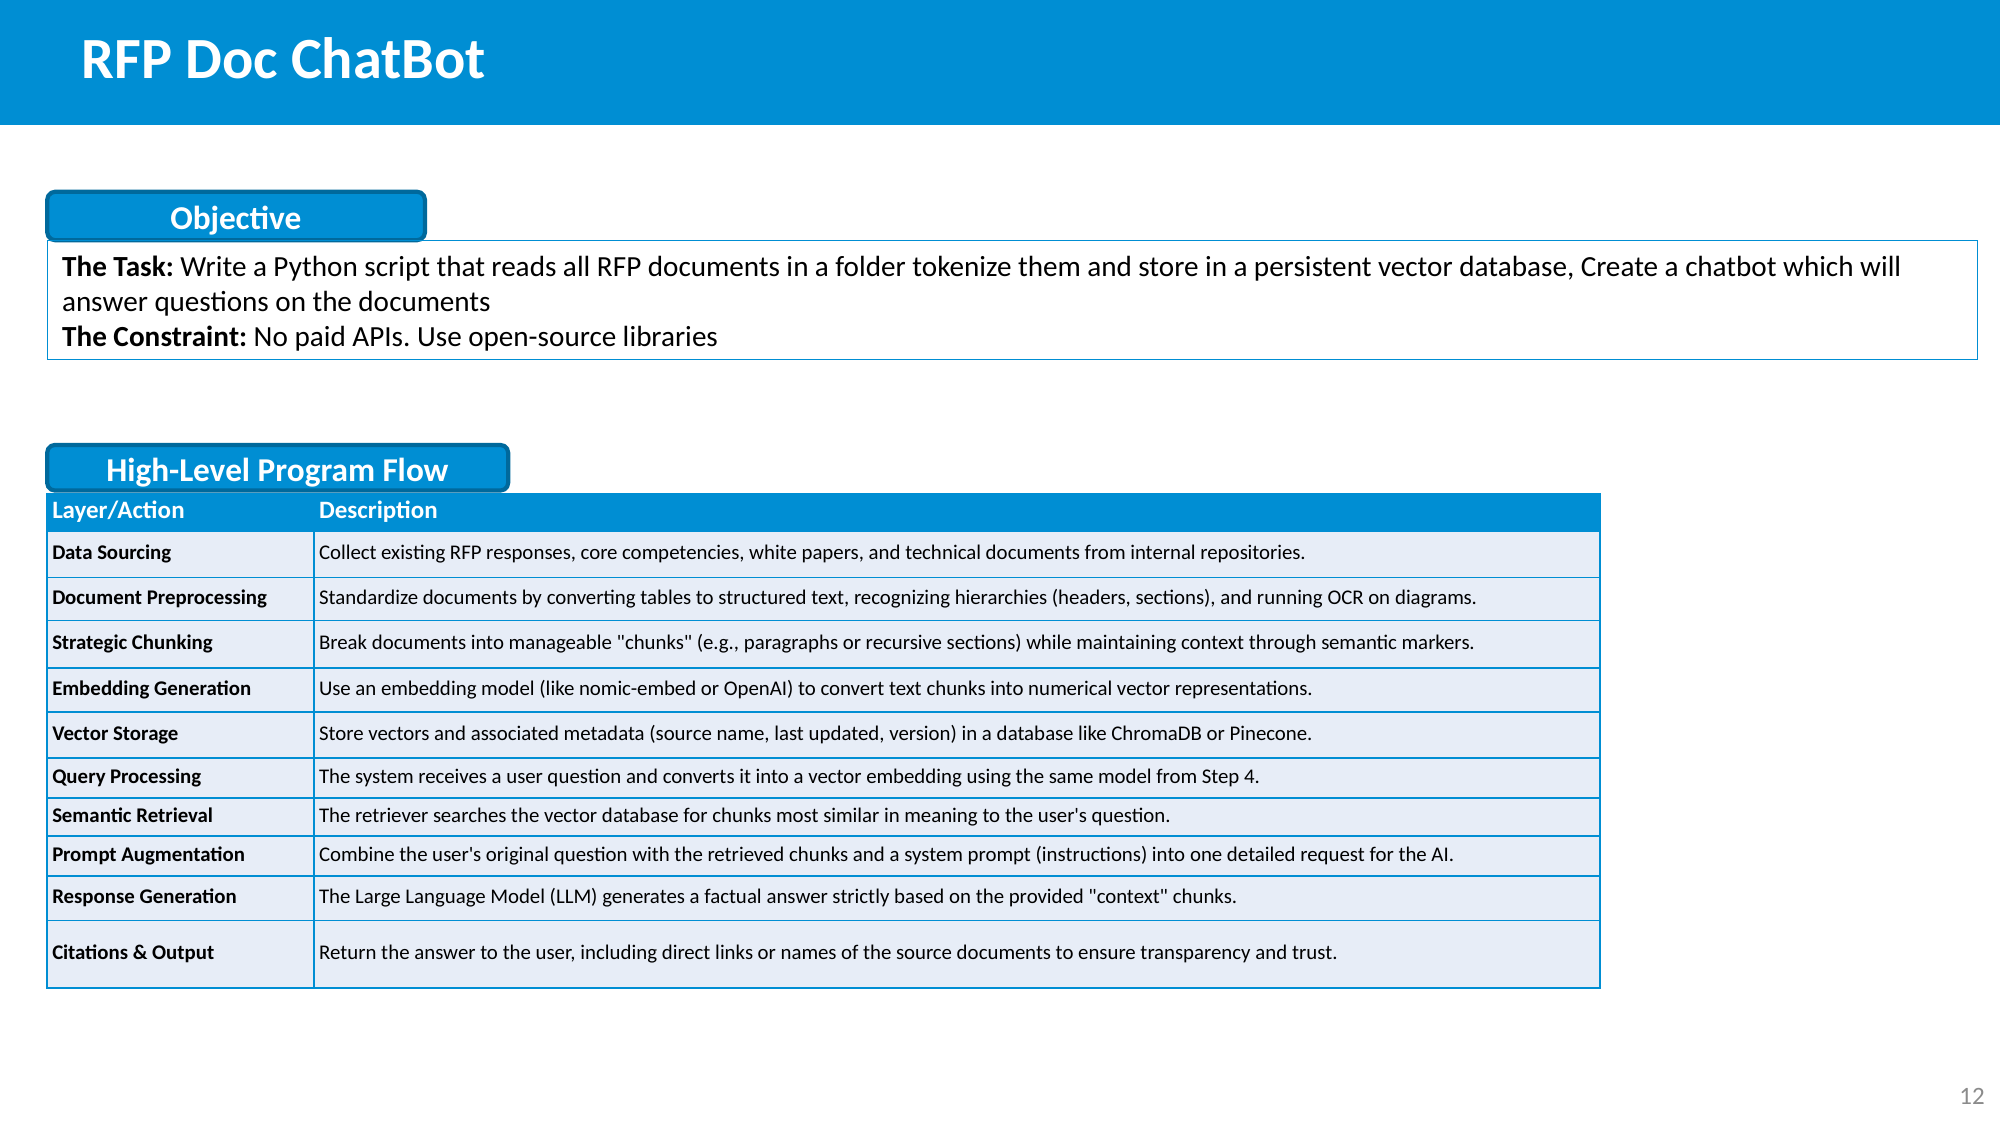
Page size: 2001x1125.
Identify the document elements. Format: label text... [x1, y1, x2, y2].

table_cell Return the answer to the user, including direct links or names of the source documents to ensure transparency and trust. [315, 921, 1599, 987]
table_cell The system receives a user question and converts it into a vector embedding using the same model from Step 4. [315, 759, 1599, 797]
table_cell Break documents into manageable "chunks" (e.g., paragraphs or recursive sections) while maintaining context through semantic markers. [315, 621, 1599, 667]
table_cell Response Generation [48, 877, 313, 920]
table_cell Document Preprocessing [48, 578, 313, 620]
list RFP Doc ChatBot [66, 12, 1834, 108]
table_cell Use an embedding model (like nomic-embed or OpenAI) to convert text chunks into numerical vector representations. [315, 669, 1599, 711]
table_cell Embedding Generation [48, 669, 313, 711]
table_cell Query Processing [48, 759, 313, 797]
text_box Objective [45, 189, 428, 240]
table_header Layer/Action [48, 495, 313, 530]
text_box The Task: Write a Python script that reads all RFP documents in a folder tokenize them and store in a persistent vector database, Create a chatbot which will answer questions on the documents The Constraint: No paid APIs. Use open-source libraries [47, 240, 1978, 360]
table_cell Citations & Output [48, 921, 313, 987]
slide_number 12 [1533, 1065, 2000, 1125]
table_cell The Large Language Model (LLM) generates a factual answer strictly based on the provided "context" chunks. [315, 877, 1599, 920]
text_box High-Level Program Flow [45, 442, 511, 493]
table_cell Combine the user's original question with the retrieved chunks and a system prompt (instructions) into one detailed request for the AI. [315, 837, 1599, 875]
table_cell Store vectors and associated metadata (source name, last updated, version) in a database like ChromaDB or Pinecone. [315, 713, 1599, 757]
table_cell Data Sourcing [48, 532, 313, 577]
table_cell Collect existing RFP responses, core competencies, white papers, and technical documents from internal repositories. [315, 532, 1599, 577]
table_cell Semantic Retrieval [48, 799, 313, 835]
table_cell Strategic Chunking [48, 621, 313, 667]
table_cell The retriever searches the vector database for chunks most similar in meaning to the user's question. [315, 799, 1599, 835]
table_cell Vector Storage [48, 713, 313, 757]
table_header Description [315, 495, 1599, 530]
table_cell Standardize documents by converting tables to structured text, recognizing hierarchies (headers, sections), and running OCR on diagrams. [315, 578, 1599, 620]
table_cell Prompt Augmentation [48, 837, 313, 875]
